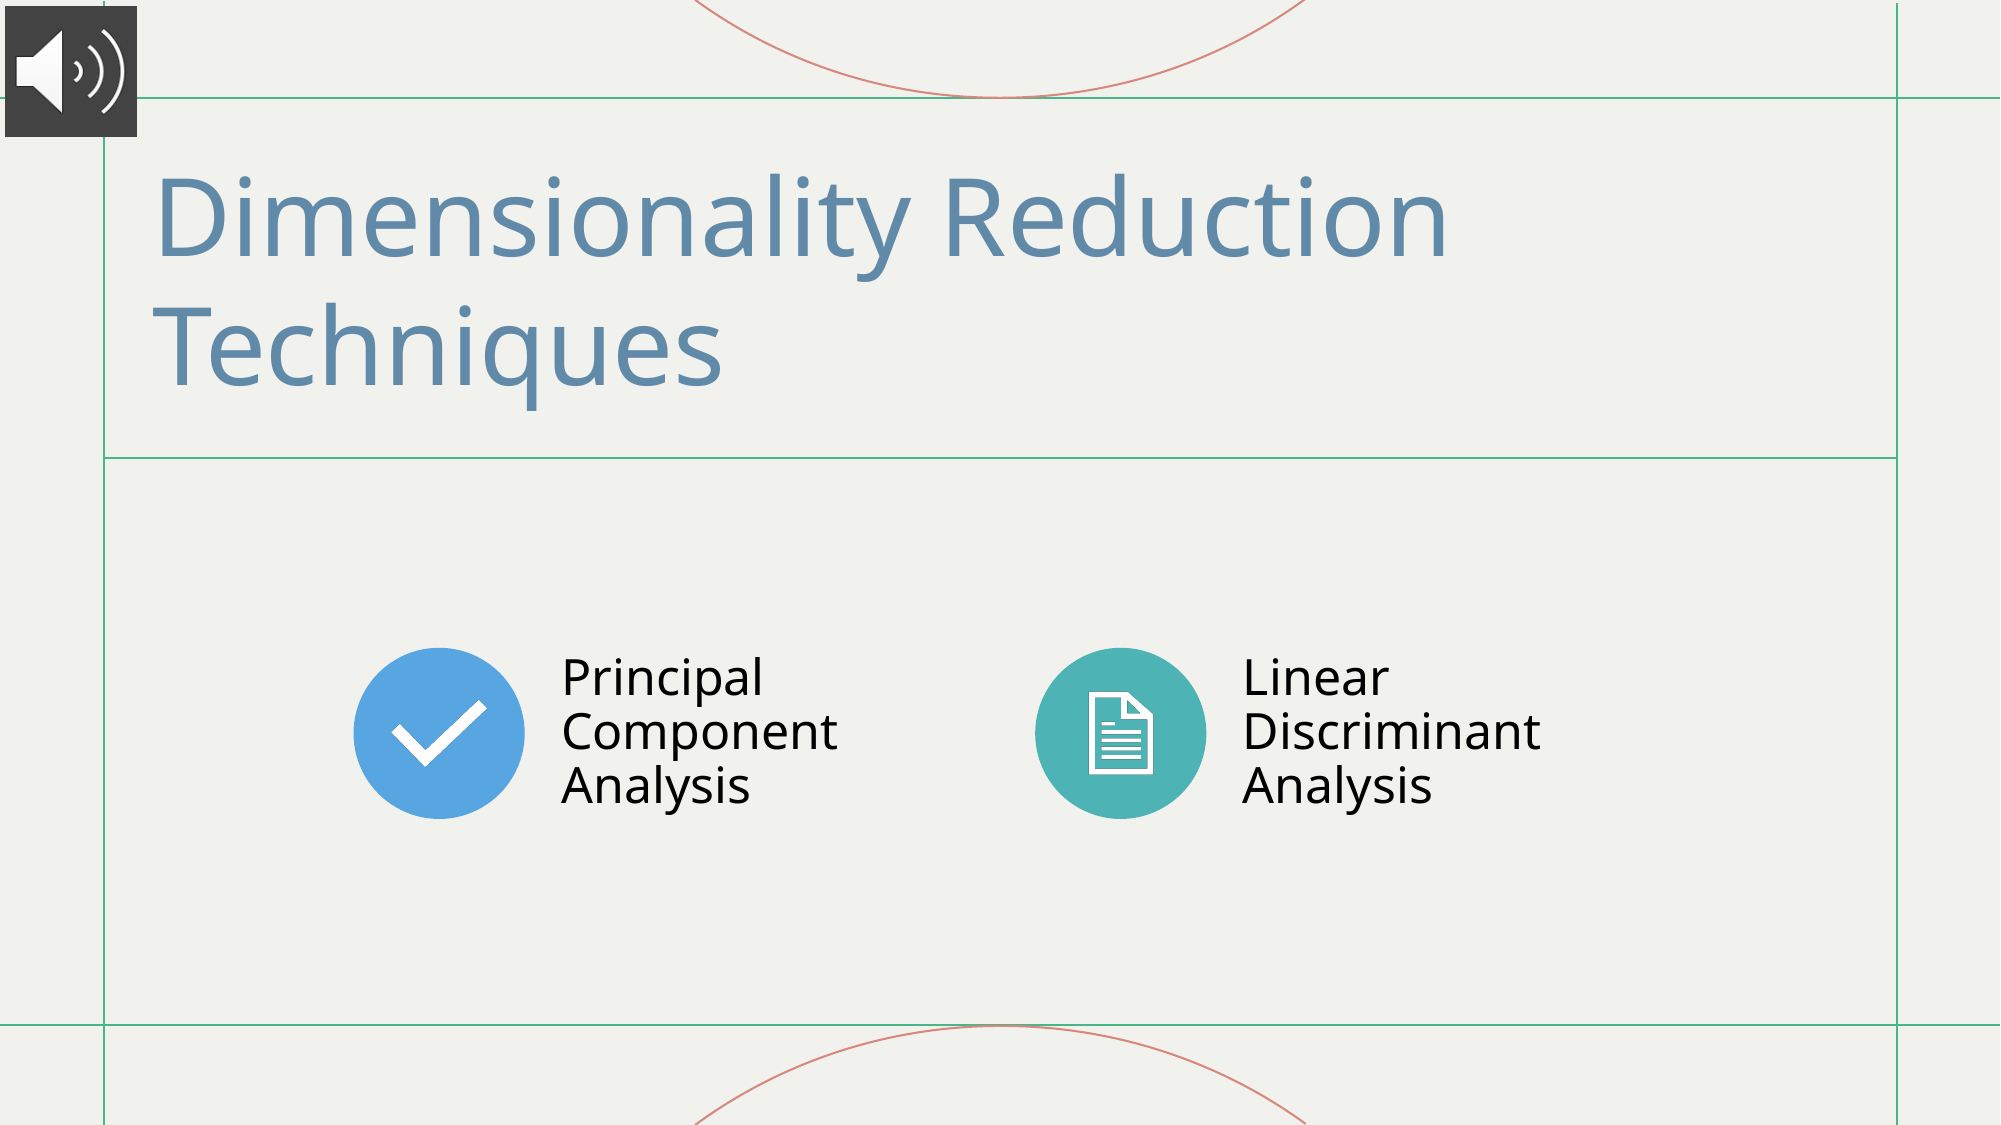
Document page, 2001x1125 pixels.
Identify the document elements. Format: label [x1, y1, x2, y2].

text_box [0, 0, 2000, 1125]
picture [3, 4, 138, 139]
list [137, 515, 1863, 951]
